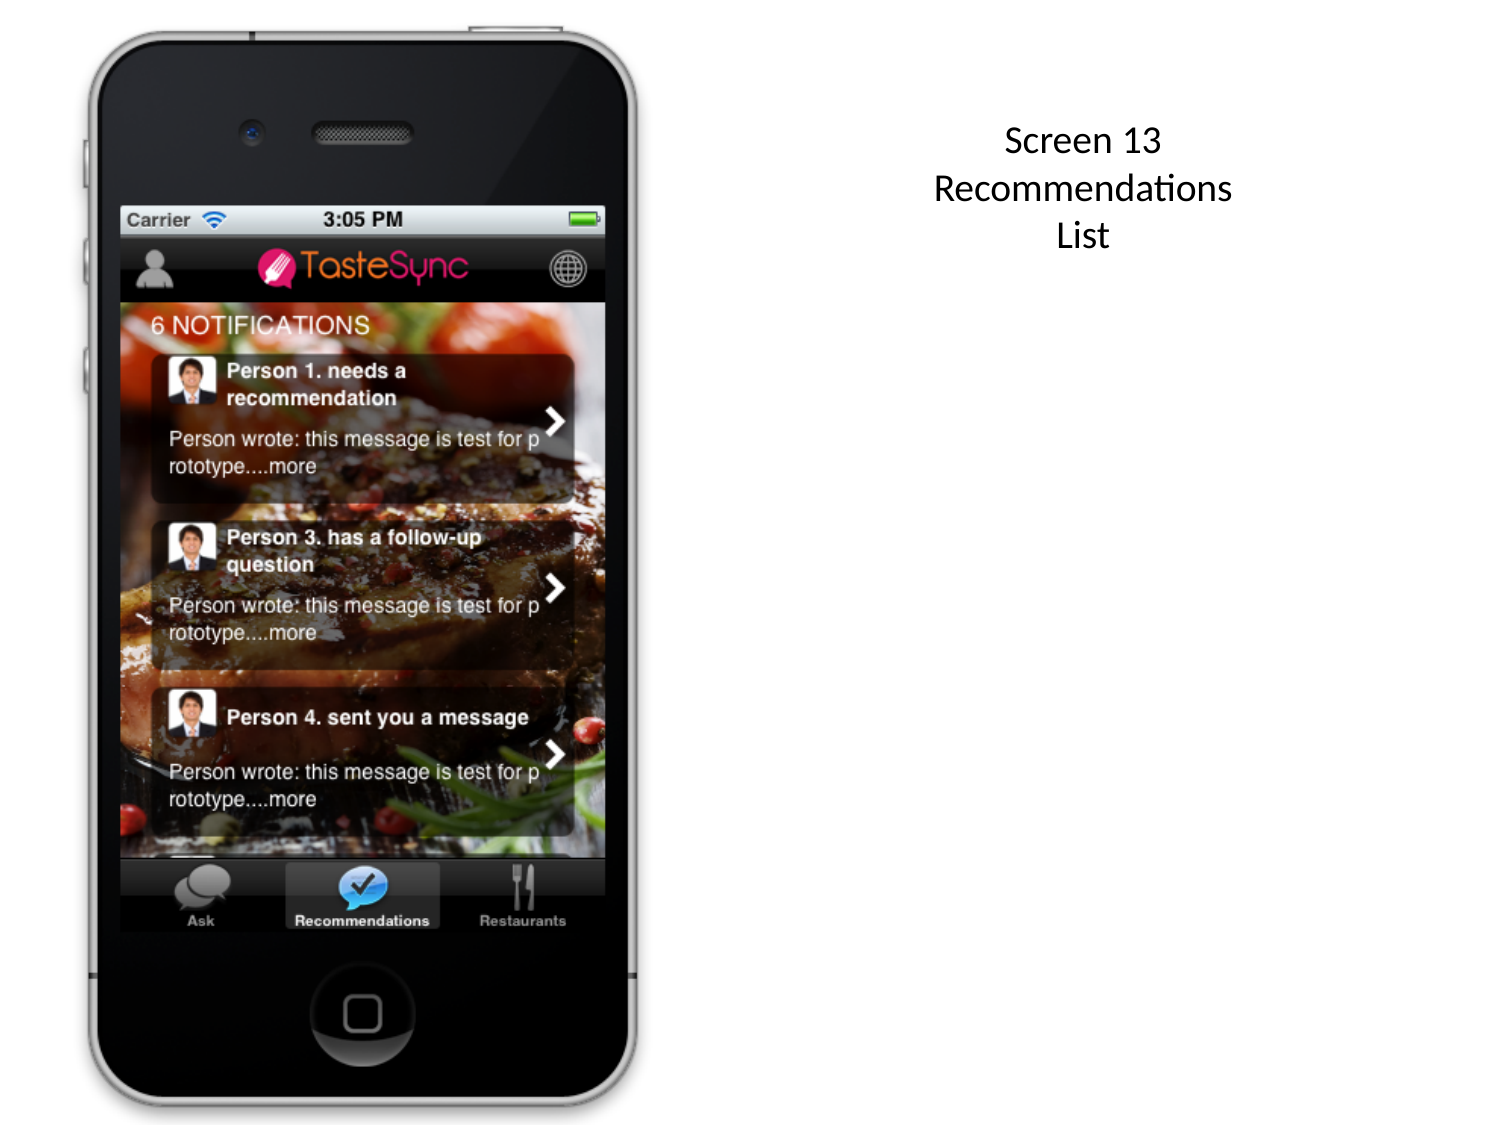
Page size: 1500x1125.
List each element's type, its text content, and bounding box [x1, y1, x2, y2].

title Screen 13 Recommendations List [792, 106, 1374, 265]
picture [63, 15, 663, 1125]
